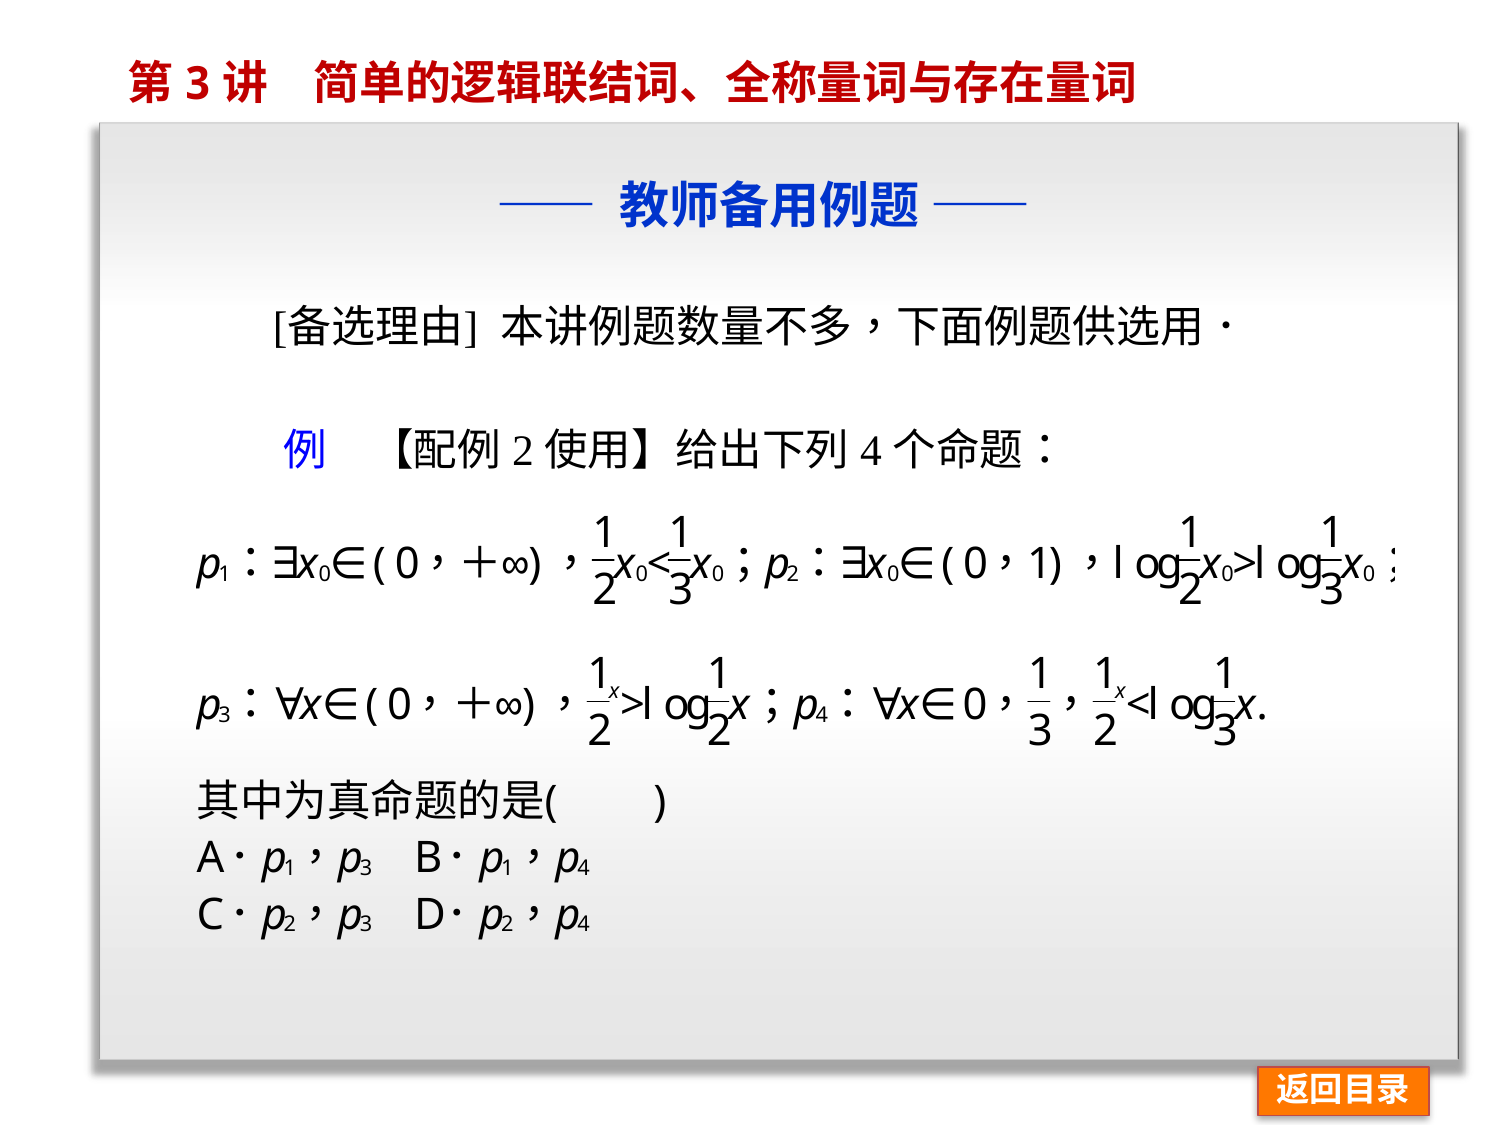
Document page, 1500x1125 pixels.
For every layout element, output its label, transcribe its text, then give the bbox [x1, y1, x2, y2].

picture [79, 115, 1477, 1087]
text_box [196, 421, 1395, 1125]
text_box [129, 153, 1429, 1040]
text_box 第3讲 简单的逻辑联结词、全称量词与存在量词 [112, 42, 1211, 121]
text_box 返回目录 [1399, 1066, 1430, 1116]
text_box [272, 298, 1383, 645]
text_box —— 教师备用例题 —— [147, 153, 1429, 256]
